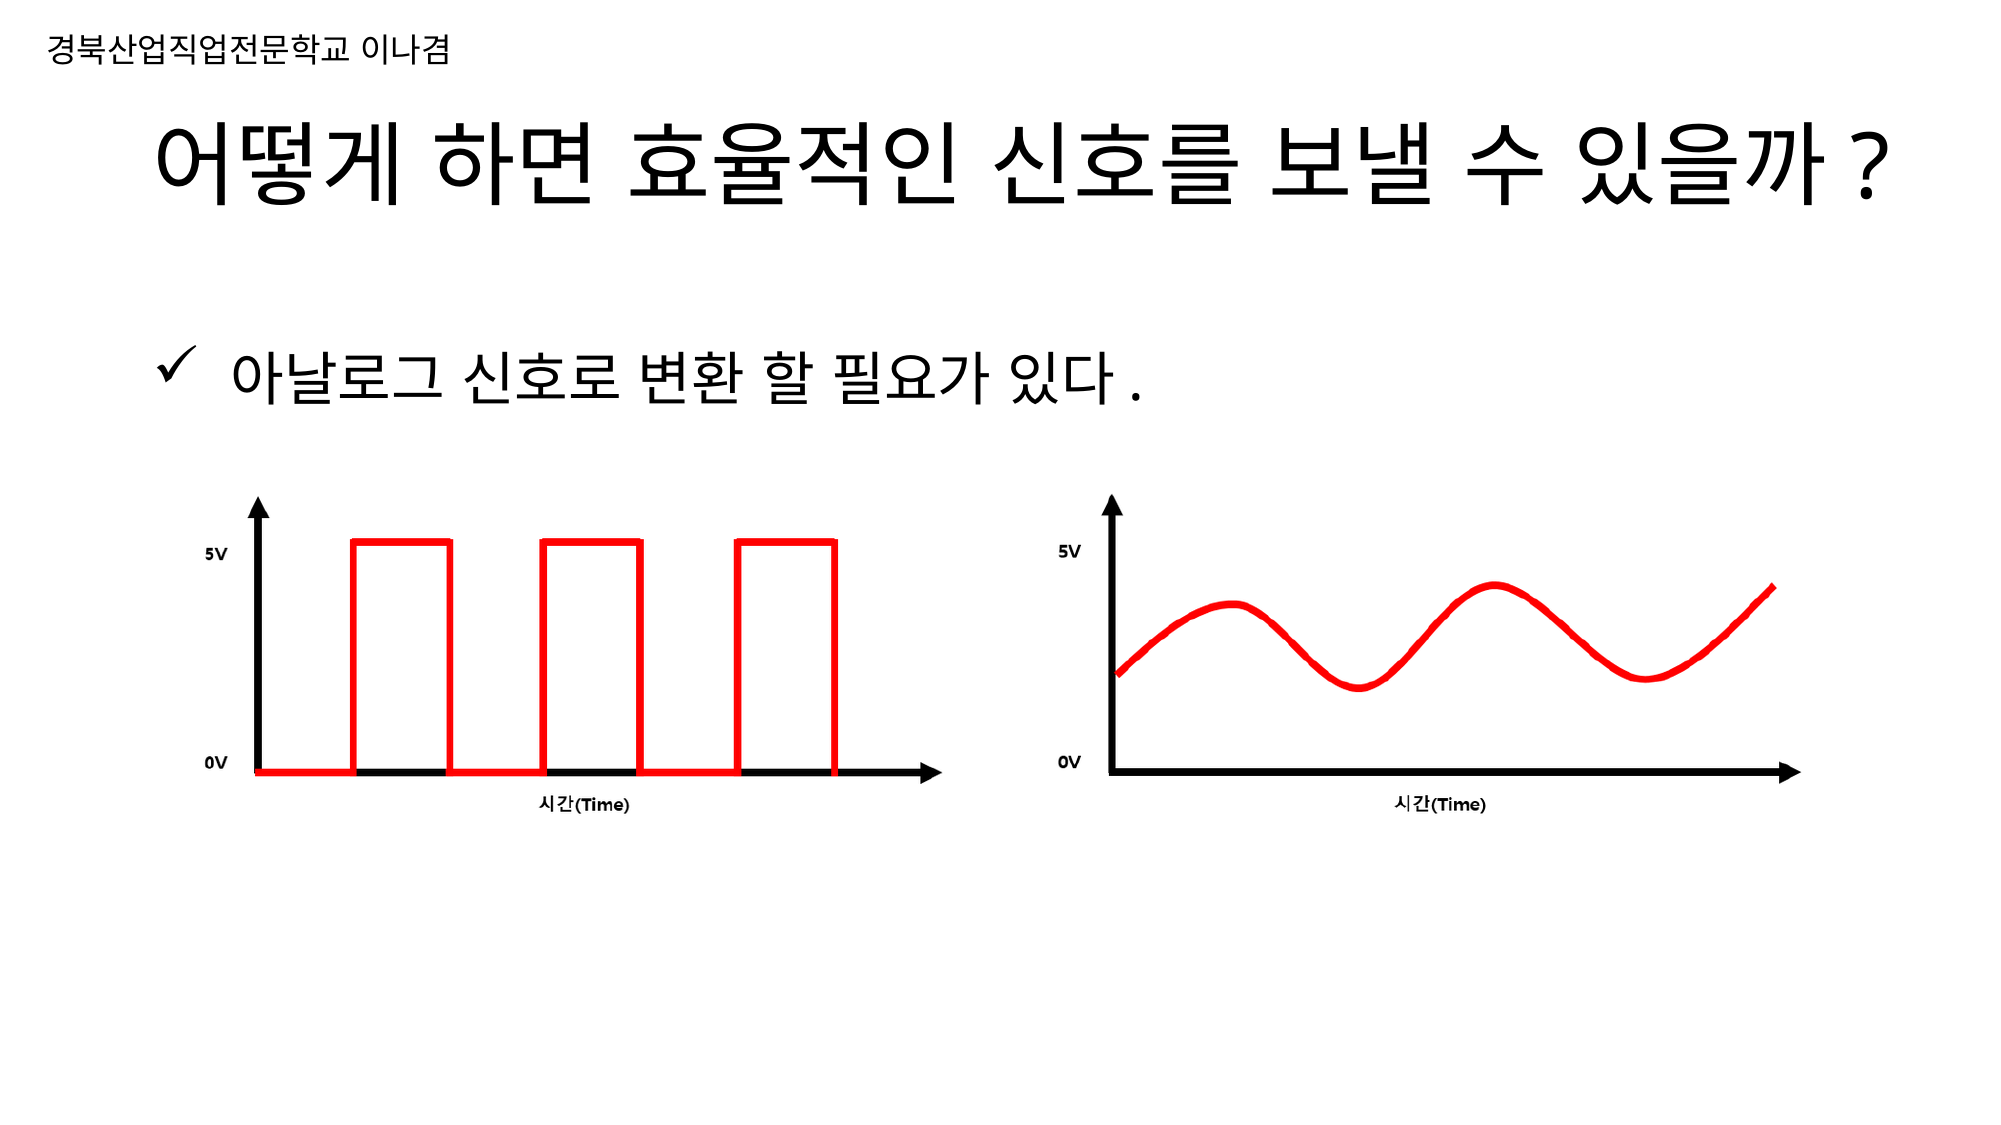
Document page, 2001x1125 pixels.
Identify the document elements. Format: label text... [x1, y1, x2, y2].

picture [1048, 487, 1810, 826]
title 어떻게 하면 효율적인 신호를 보낼 수 있을까? [137, 59, 1863, 278]
list 아날로그 신호로 변환 할 필요가 있다. [137, 299, 1863, 1014]
picture [190, 487, 952, 827]
